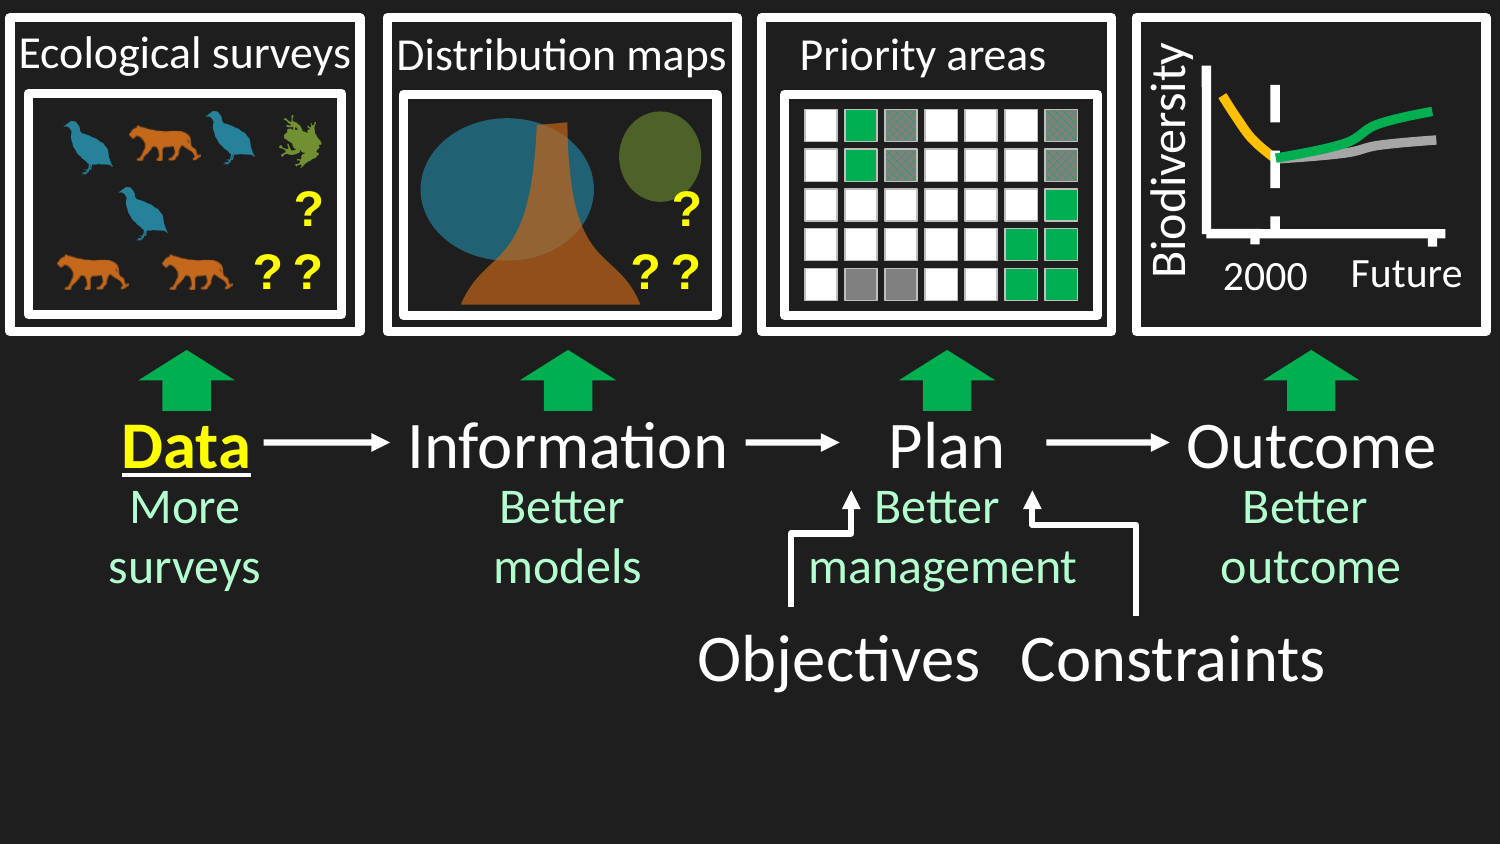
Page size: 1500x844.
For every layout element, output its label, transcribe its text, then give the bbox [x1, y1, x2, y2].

text_box [1134, 16, 1488, 333]
text_box [136, 348, 238, 414]
text_box [963, 187, 999, 223]
text_box Data [106, 394, 267, 490]
text_box [517, 348, 619, 414]
text_box [1003, 107, 1039, 144]
text_box [843, 227, 879, 263]
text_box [615, 168, 708, 309]
text_box [963, 266, 999, 303]
text_box [883, 107, 919, 144]
text_box [883, 147, 919, 183]
text_box [745, 436, 840, 449]
text_box [963, 147, 999, 183]
text_box Priority areas [784, 17, 1062, 88]
text_box [1260, 348, 1362, 414]
text_box [843, 266, 879, 303]
text_box [923, 187, 959, 223]
text_box [1003, 187, 1039, 223]
picture [57, 186, 234, 291]
text_box [803, 227, 839, 263]
text_box [782, 92, 1100, 317]
text_box [883, 266, 919, 303]
text_box [1003, 227, 1039, 263]
text_box [1043, 107, 1079, 144]
text_box Outcome [1171, 394, 1451, 490]
text_box [923, 266, 959, 303]
text_box [402, 92, 719, 317]
text_box [1003, 147, 1039, 183]
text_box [237, 168, 330, 309]
text_box [8, 16, 362, 333]
text_box [790, 490, 858, 607]
text_box Plan [873, 394, 1021, 490]
text_box Constraints [1006, 606, 1341, 702]
text_box [883, 227, 919, 263]
text_box Ecological surveys [4, 15, 366, 85]
text_box [1275, 109, 1433, 161]
text_box Better management [793, 466, 1093, 602]
text_box [843, 107, 879, 144]
text_box [883, 187, 919, 223]
text_box [923, 227, 959, 263]
text_box [760, 16, 1114, 333]
text_box Biodiversity [1127, 24, 1134, 294]
text_box Distribution maps [381, 17, 742, 88]
text_box [1003, 266, 1039, 303]
text_box [803, 107, 839, 144]
text_box [803, 187, 839, 223]
text_box Better outcome [1206, 490, 1417, 602]
text_box [1043, 227, 1079, 263]
text_box [1046, 436, 1170, 449]
text_box Information [392, 394, 743, 490]
picture [59, 121, 114, 175]
text_box [923, 107, 959, 144]
picture [273, 115, 326, 168]
text_box More surveys [94, 466, 276, 602]
text_box [1043, 147, 1079, 183]
text_box [1043, 187, 1079, 223]
text_box [843, 147, 879, 183]
text_box [896, 348, 998, 414]
text_box [1276, 137, 1437, 162]
text_box [923, 147, 959, 183]
text_box Better models [478, 490, 657, 662]
text_box [963, 107, 999, 144]
picture [129, 89, 256, 165]
text_box [963, 227, 999, 263]
text_box [803, 147, 839, 183]
text_box [570, 137, 597, 225]
text_box [1043, 266, 1079, 303]
text_box [843, 187, 879, 223]
text_box [385, 88, 739, 333]
text_box Objectives [682, 606, 996, 702]
text_box [617, 109, 704, 167]
text_box [458, 120, 610, 307]
text_box [1026, 490, 1137, 617]
text_box [267, 436, 391, 449]
text_box [418, 116, 543, 262]
text_box [803, 266, 839, 303]
